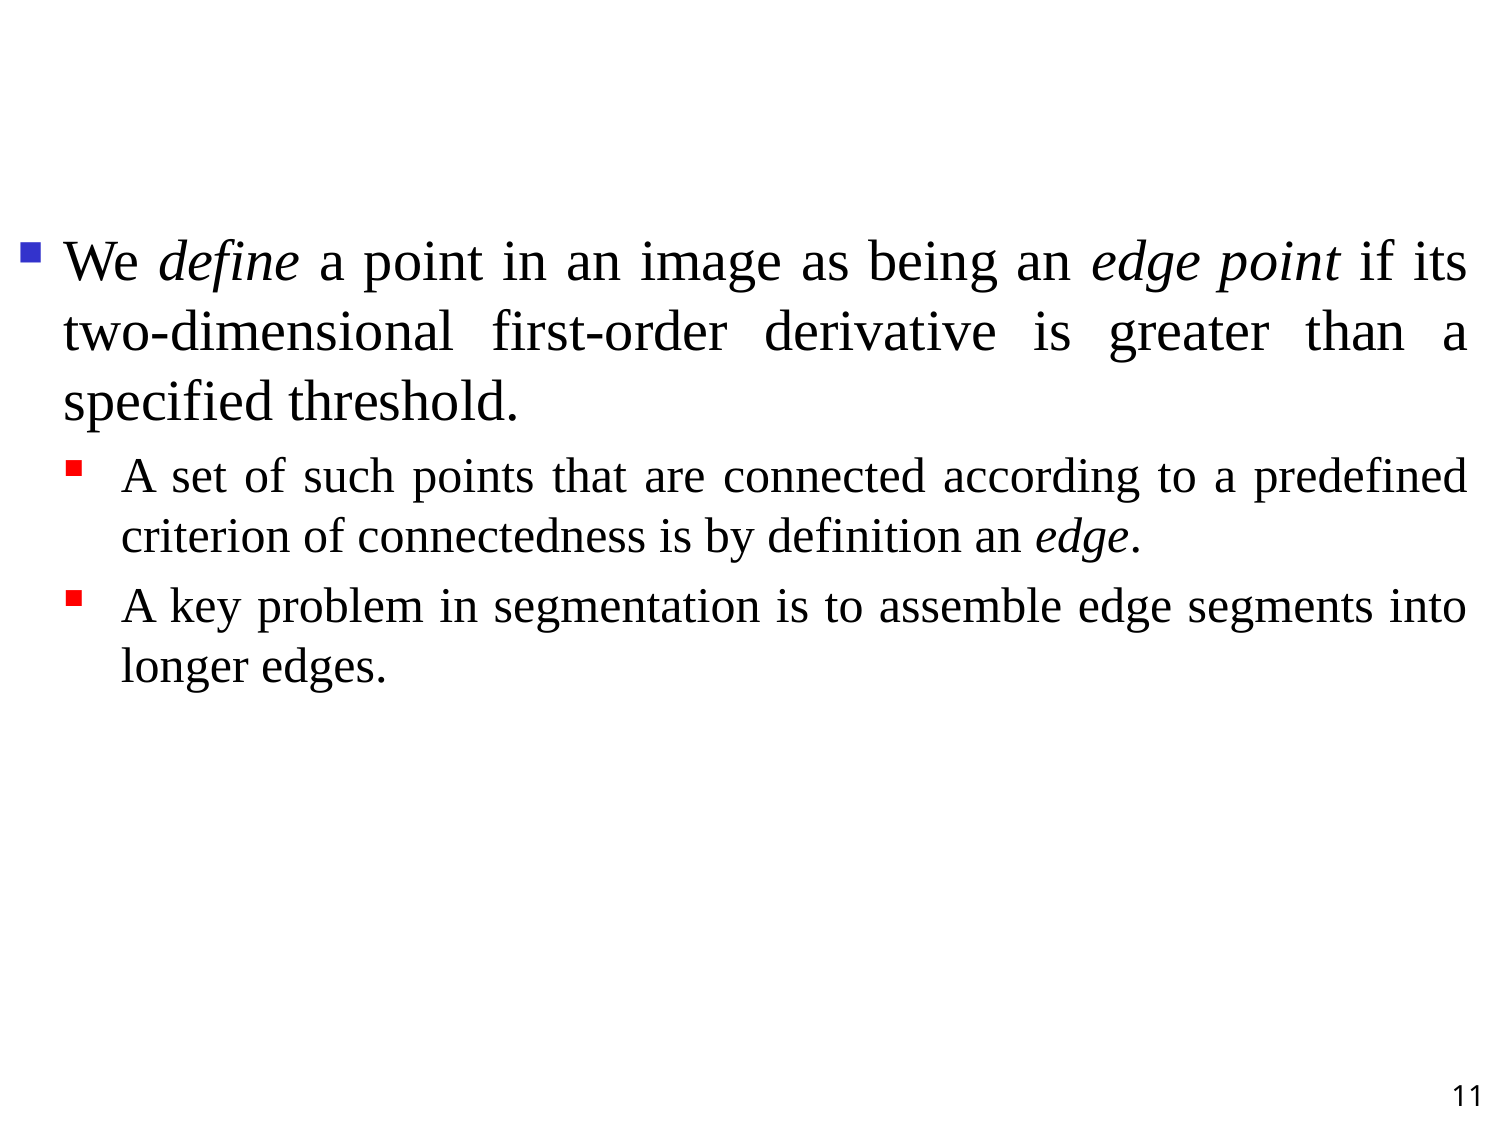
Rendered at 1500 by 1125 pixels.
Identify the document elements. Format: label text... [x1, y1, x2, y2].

slide_number 11 [1234, 1082, 1500, 1125]
list We define a point in an image as being an edge point if its two-dimensional first-order derivative is greater than a specified threshold. A set of such points that are connected according to a predefined criterion of connectedness is by definition an edge. A key problem in segmentation is to assemble edge segments into longer edges. [17, 58, 1469, 1083]
